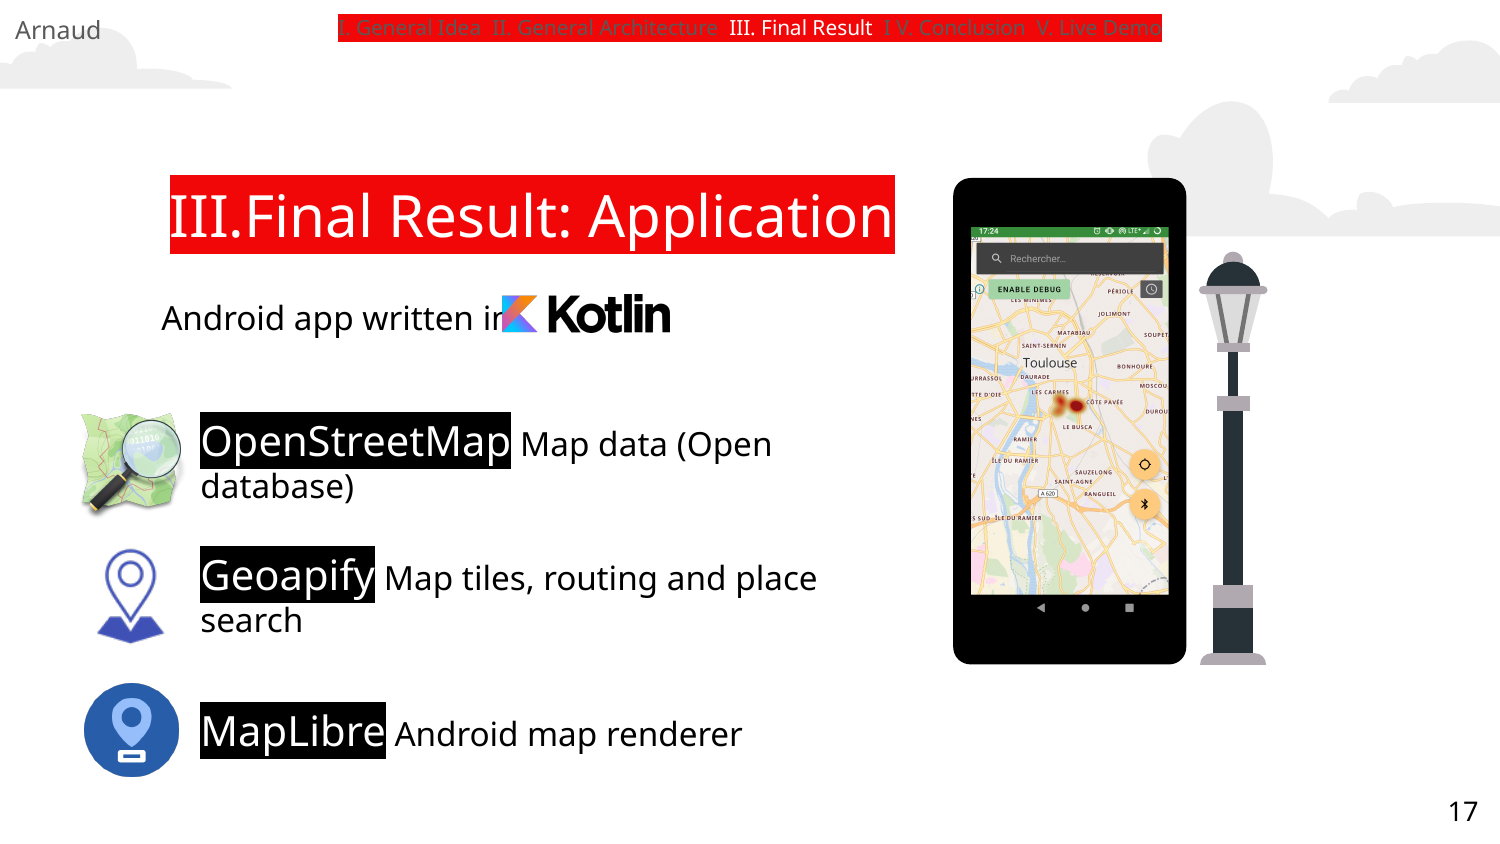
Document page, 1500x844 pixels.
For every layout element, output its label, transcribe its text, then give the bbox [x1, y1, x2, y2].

slide_number ‹#› [1403, 779, 1494, 844]
picture [77, 412, 186, 522]
list OpenStreetMap Map data (Open database) [190, 419, 909, 501]
list Android app written in [146, 281, 870, 353]
title Final Result: Application [146, 163, 941, 258]
picture [970, 227, 1169, 618]
list Geoapify Map tiles, routing and place search [190, 553, 909, 635]
picture [77, 543, 186, 652]
picture [501, 294, 670, 333]
list MapLibre Android map renderer [185, 689, 909, 771]
title I. General Idea II. General Architecture III. Final Result I V. Conclusion V. Live Demo [0, 0, 1500, 61]
picture [84, 682, 179, 778]
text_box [1198, 251, 1268, 666]
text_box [952, 177, 1187, 665]
